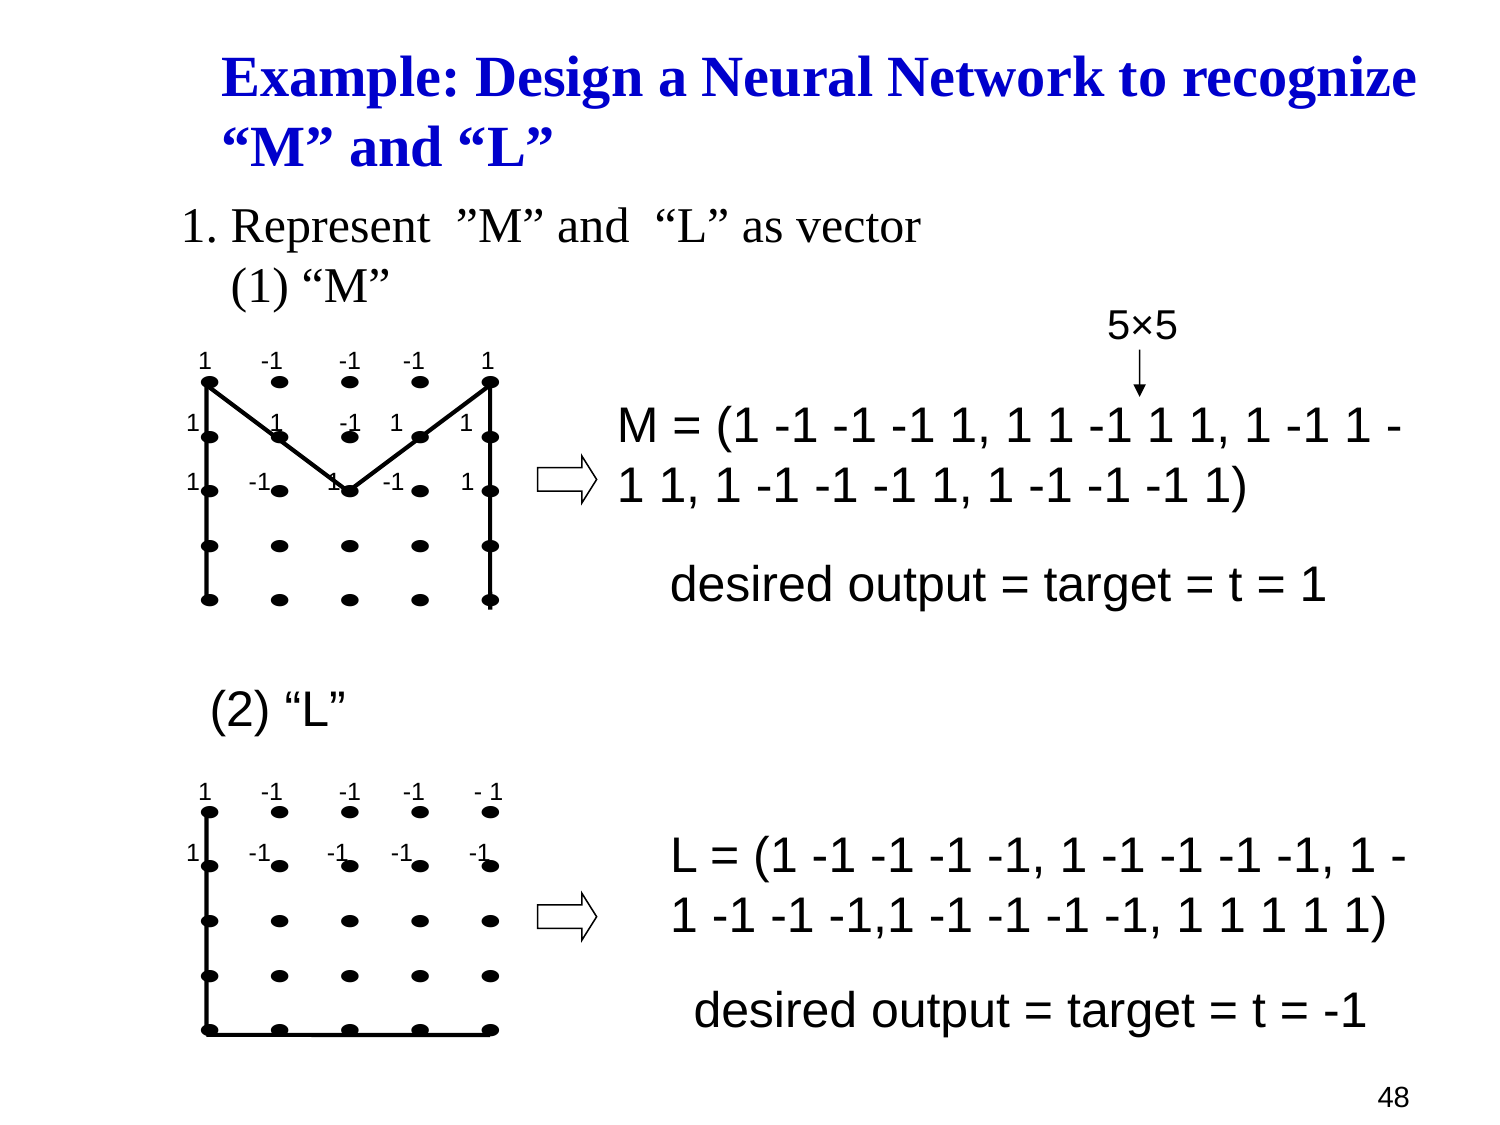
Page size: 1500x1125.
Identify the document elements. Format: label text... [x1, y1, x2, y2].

text_box Example: Design a Neural Network to recognize “M” and “L” [206, 30, 1488, 186]
text_box [537, 893, 597, 941]
text_box L = (1 -1 -1 -1 -1, 1 -1 -1 -1 -1, 1 -1 -1 -1 -1,1 -1 -1 -1 -1, 1 1 1 1 1) [655, 814, 1447, 950]
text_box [171, 767, 527, 1059]
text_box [170, 337, 519, 629]
slide_number 48 [891, 1070, 1426, 1106]
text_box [1092, 290, 1211, 397]
text_box 1. Represent ”M” and “L” as vector (1) “M” [15, 125, 1500, 320]
text_box desired output = target = t = 1 [655, 544, 1343, 620]
text_box [537, 455, 597, 504]
text_box M = (1 -1 -1 -1 1, 1 1 -1 1 1, 1 -1 1 -1 1, 1 -1 -1 -1 1, 1 -1 -1 -1 1) [602, 385, 1436, 520]
text_box desired output = target = t = -1 [678, 969, 1384, 1045]
text_box (2) “L” [194, 668, 362, 744]
